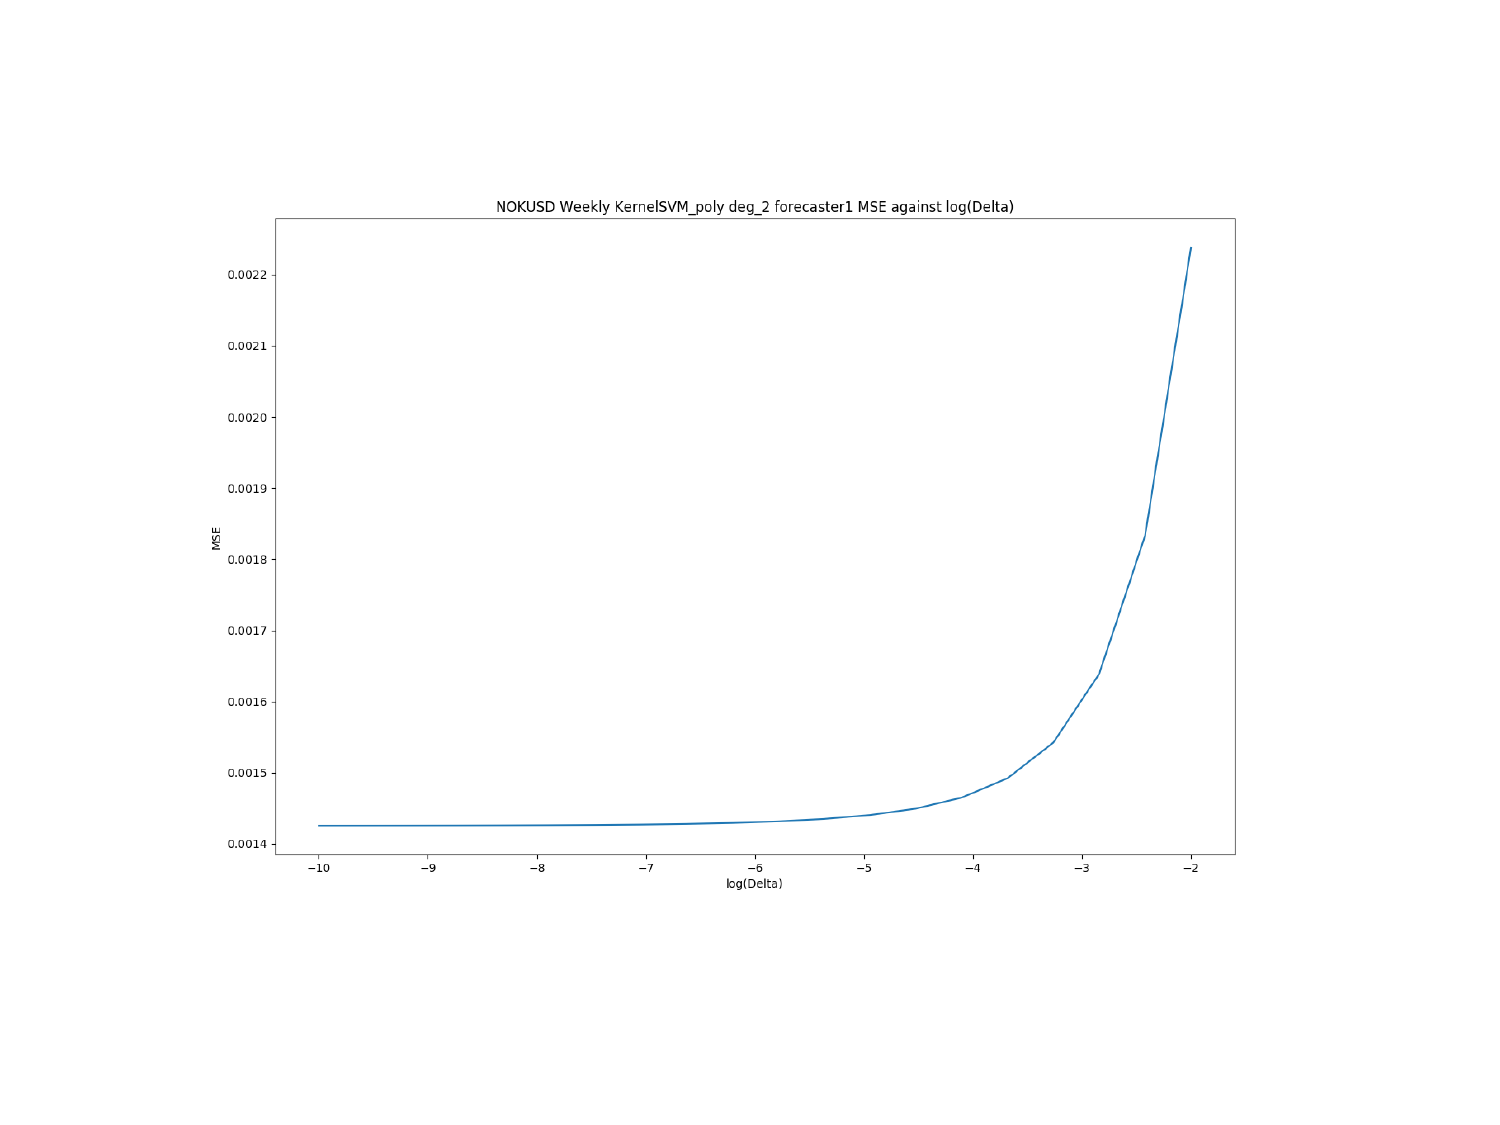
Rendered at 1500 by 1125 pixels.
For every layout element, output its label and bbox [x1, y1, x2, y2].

picture [119, 119, 1358, 946]
